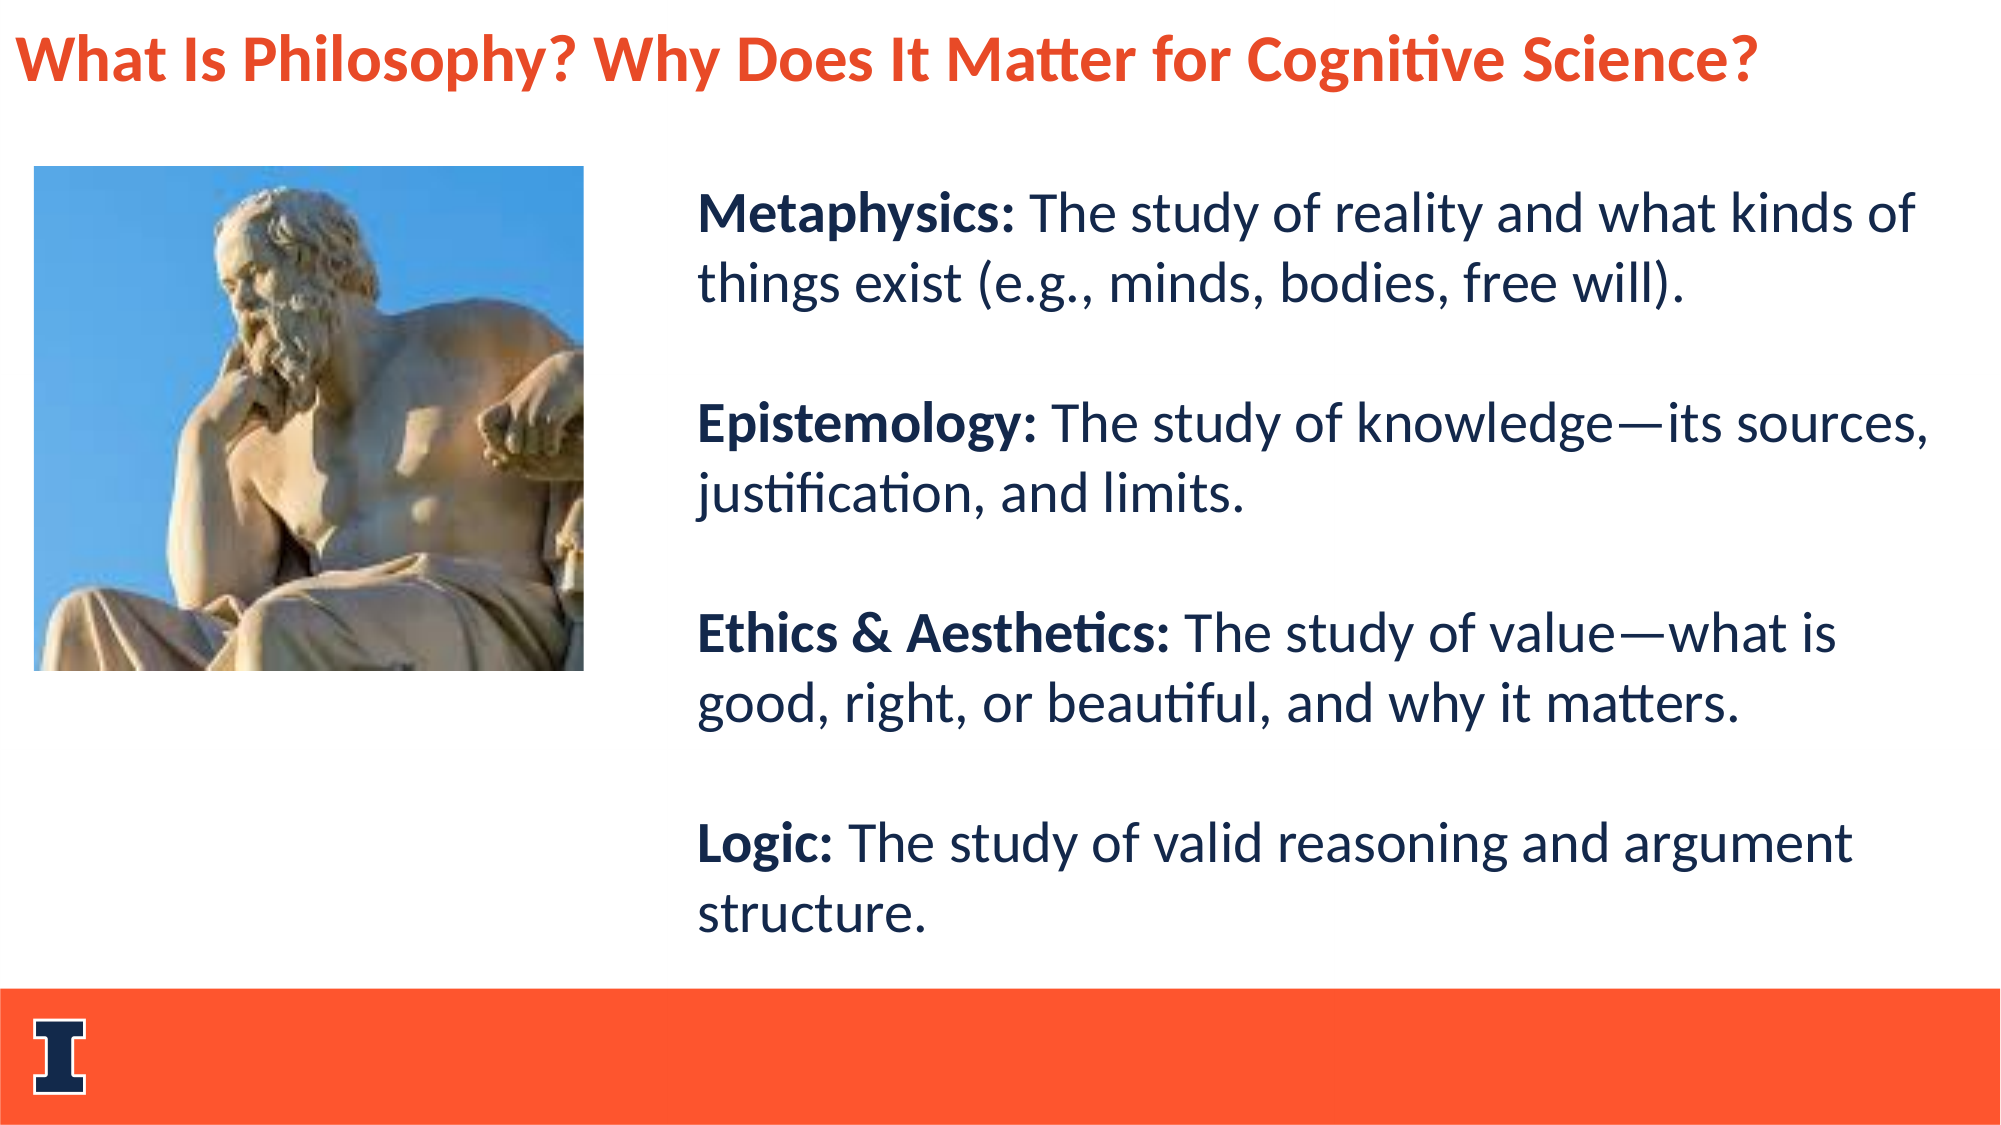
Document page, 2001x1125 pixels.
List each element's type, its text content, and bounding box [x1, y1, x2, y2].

text_box Metaphysics: The study of reality and what kinds of things exist (e.g., minds, bodies, free will). Epistemology: The study of knowledge—its sources, justification, and limits. Ethics & Aesthetics: The study of value—what is good, right, or beautiful, and why it matters. Logic: The study of valid reasoning and argument structure. [682, 166, 1966, 1022]
picture [0, 0, 2001, 1125]
text_box What Is Philosophy? Why Does It Matter for Cognitive Science? [0, 0, 2000, 121]
